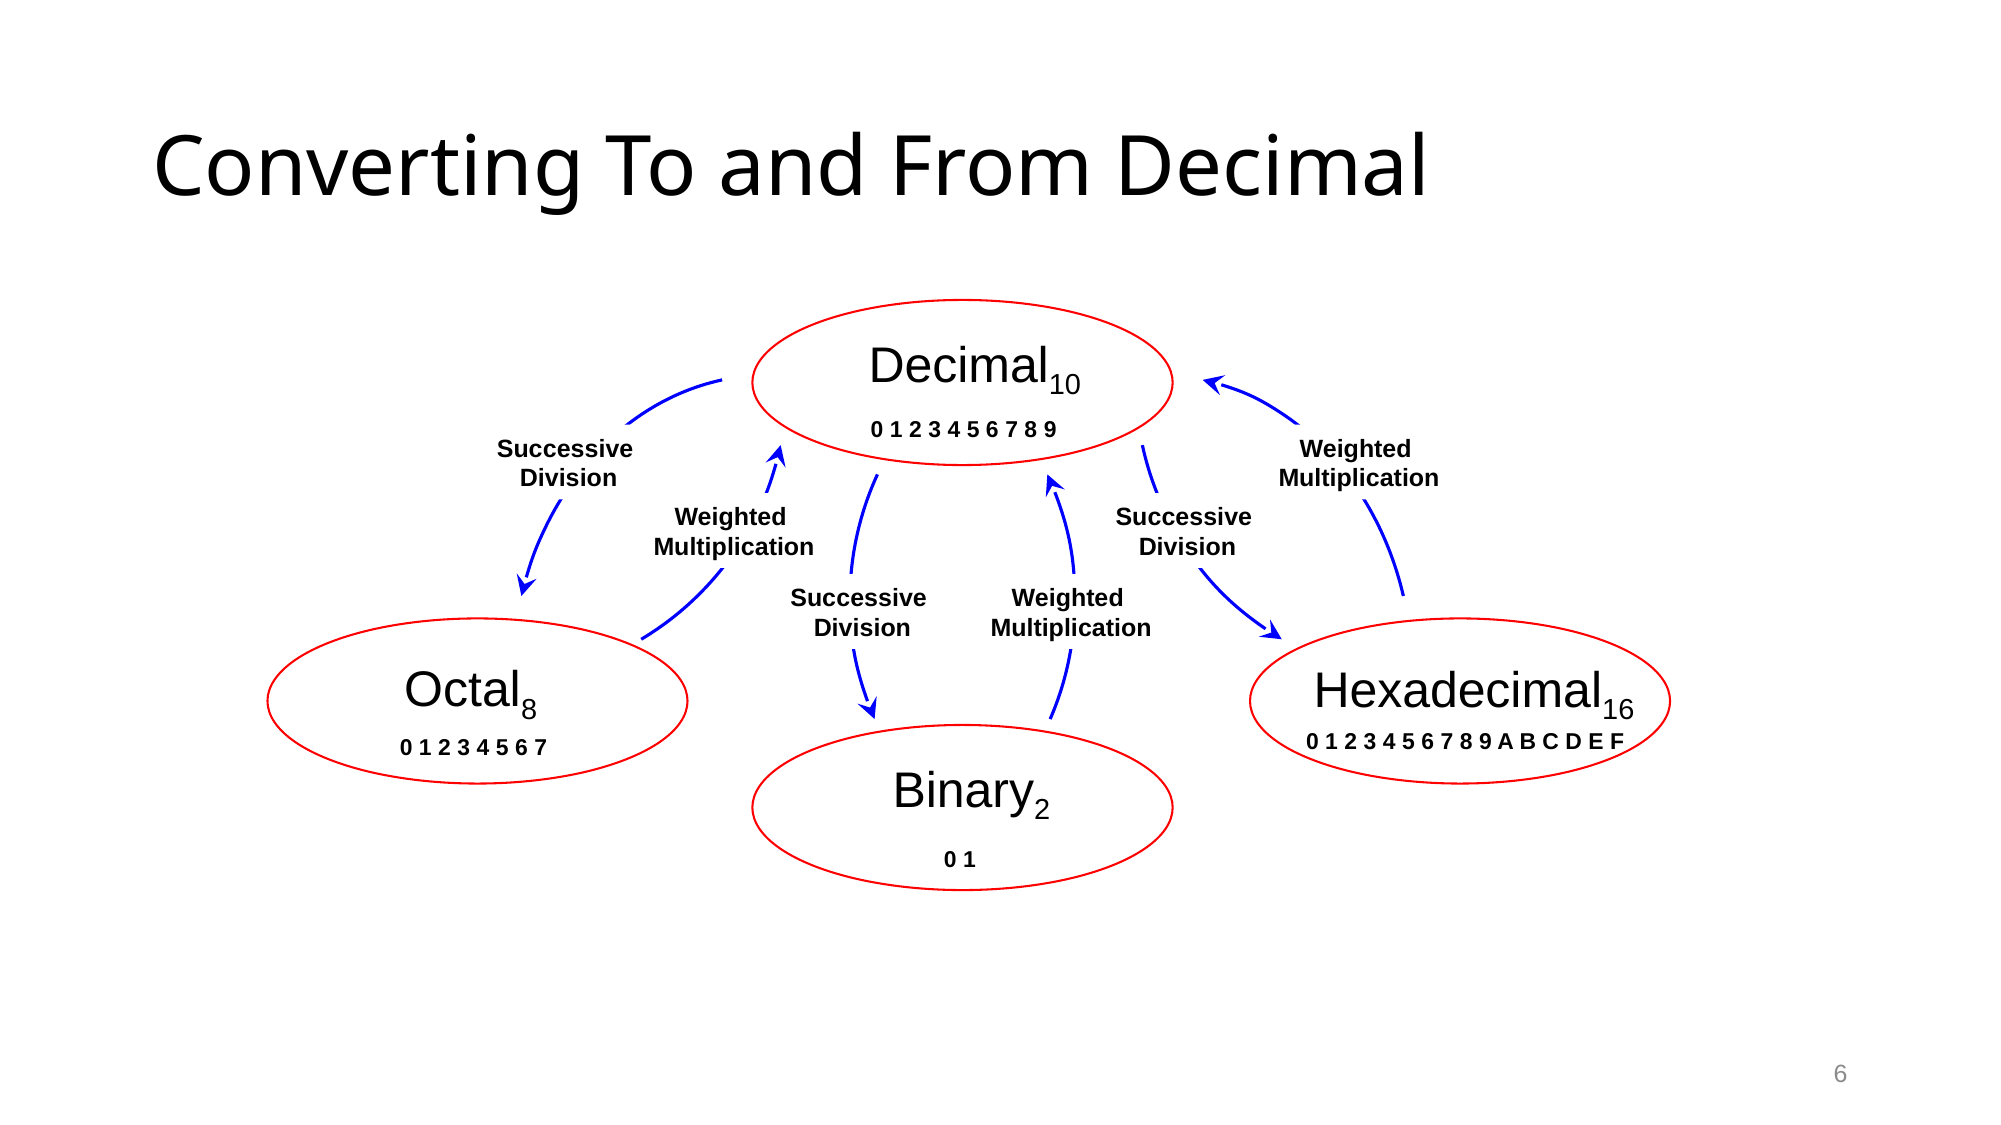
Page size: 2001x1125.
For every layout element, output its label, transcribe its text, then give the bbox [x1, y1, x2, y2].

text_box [187, 81, 899, 975]
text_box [899, 81, 1736, 975]
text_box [474, 299, 1450, 900]
title Converting To and From Decimal [137, 59, 1863, 278]
slide_number 6 [1412, 1042, 1863, 1103]
